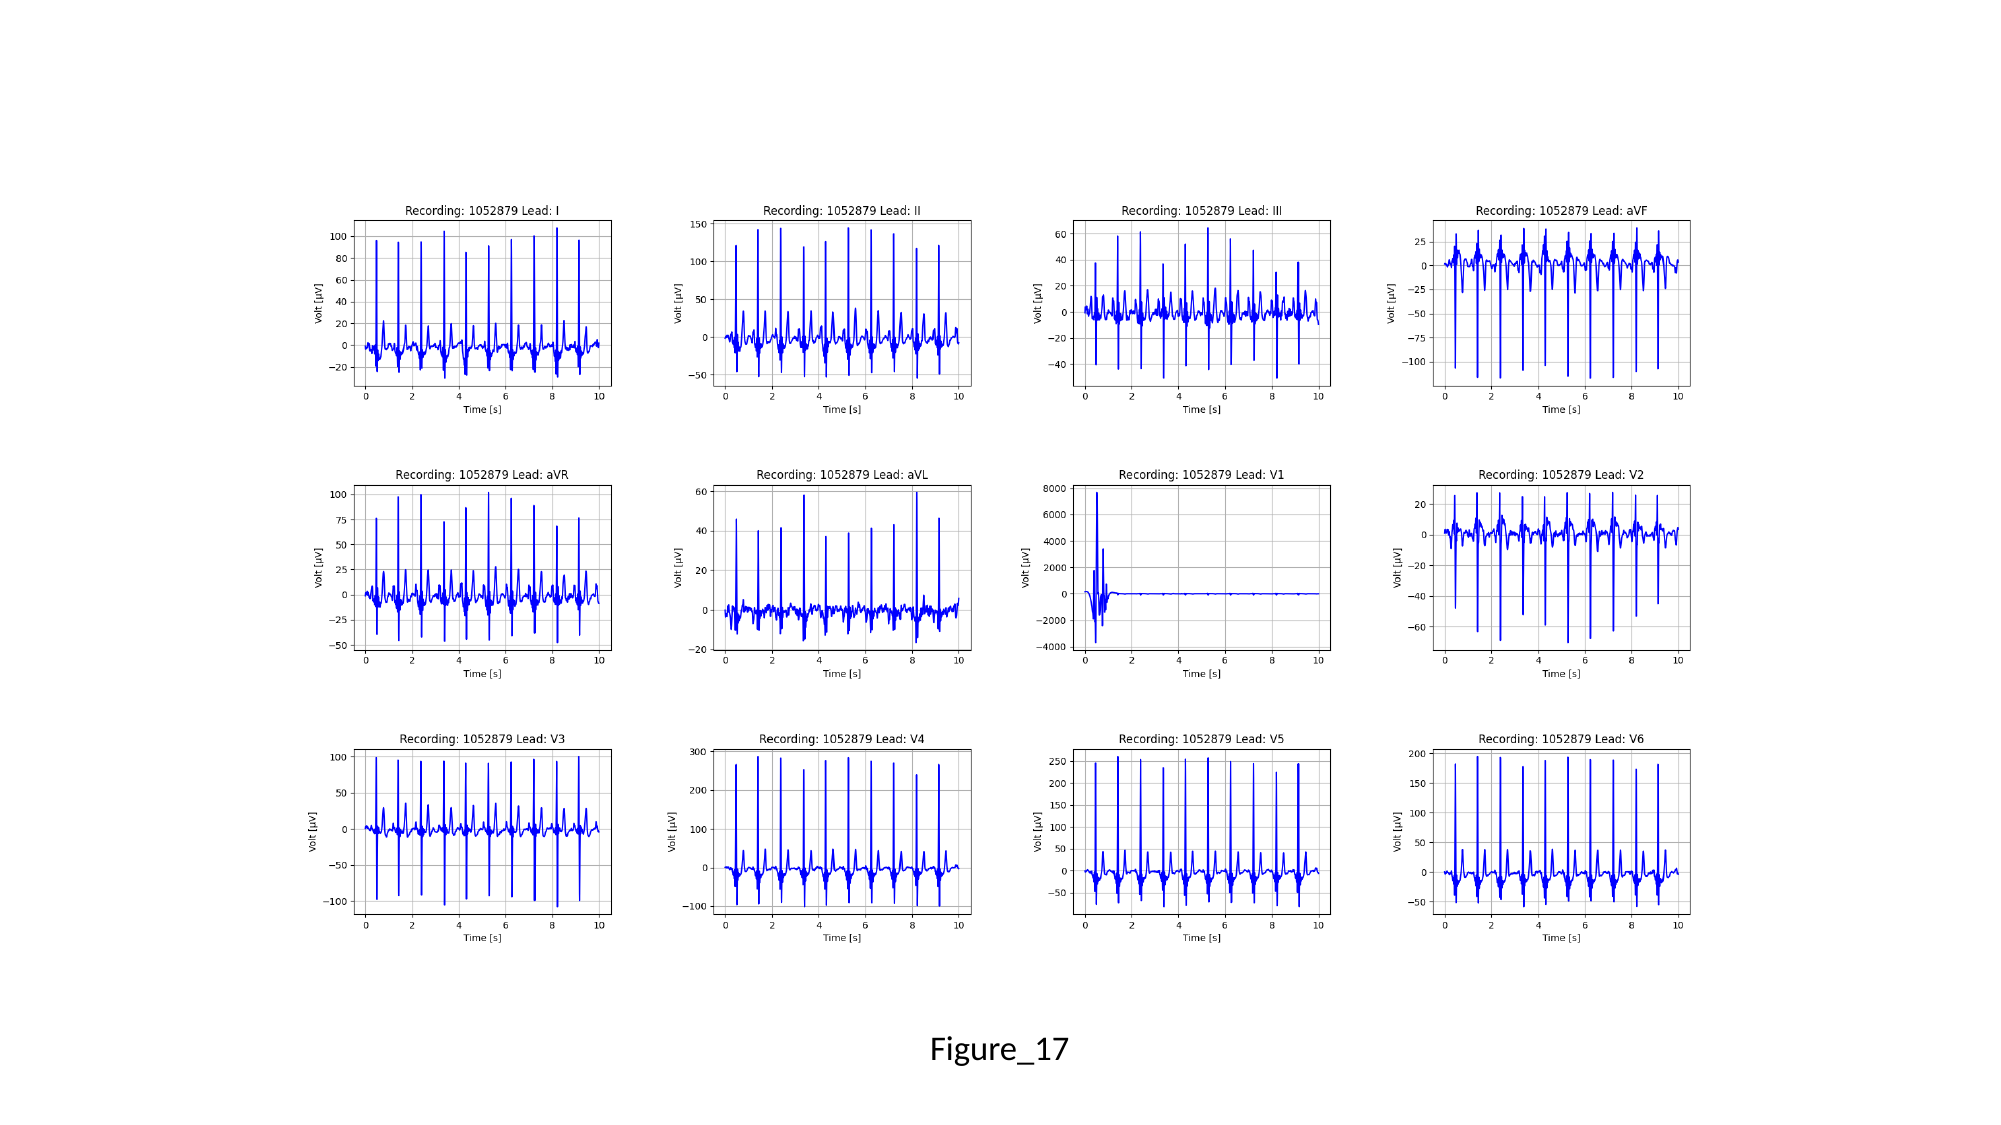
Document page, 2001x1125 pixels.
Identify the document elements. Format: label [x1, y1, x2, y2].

text_box [138, 112, 1862, 1075]
